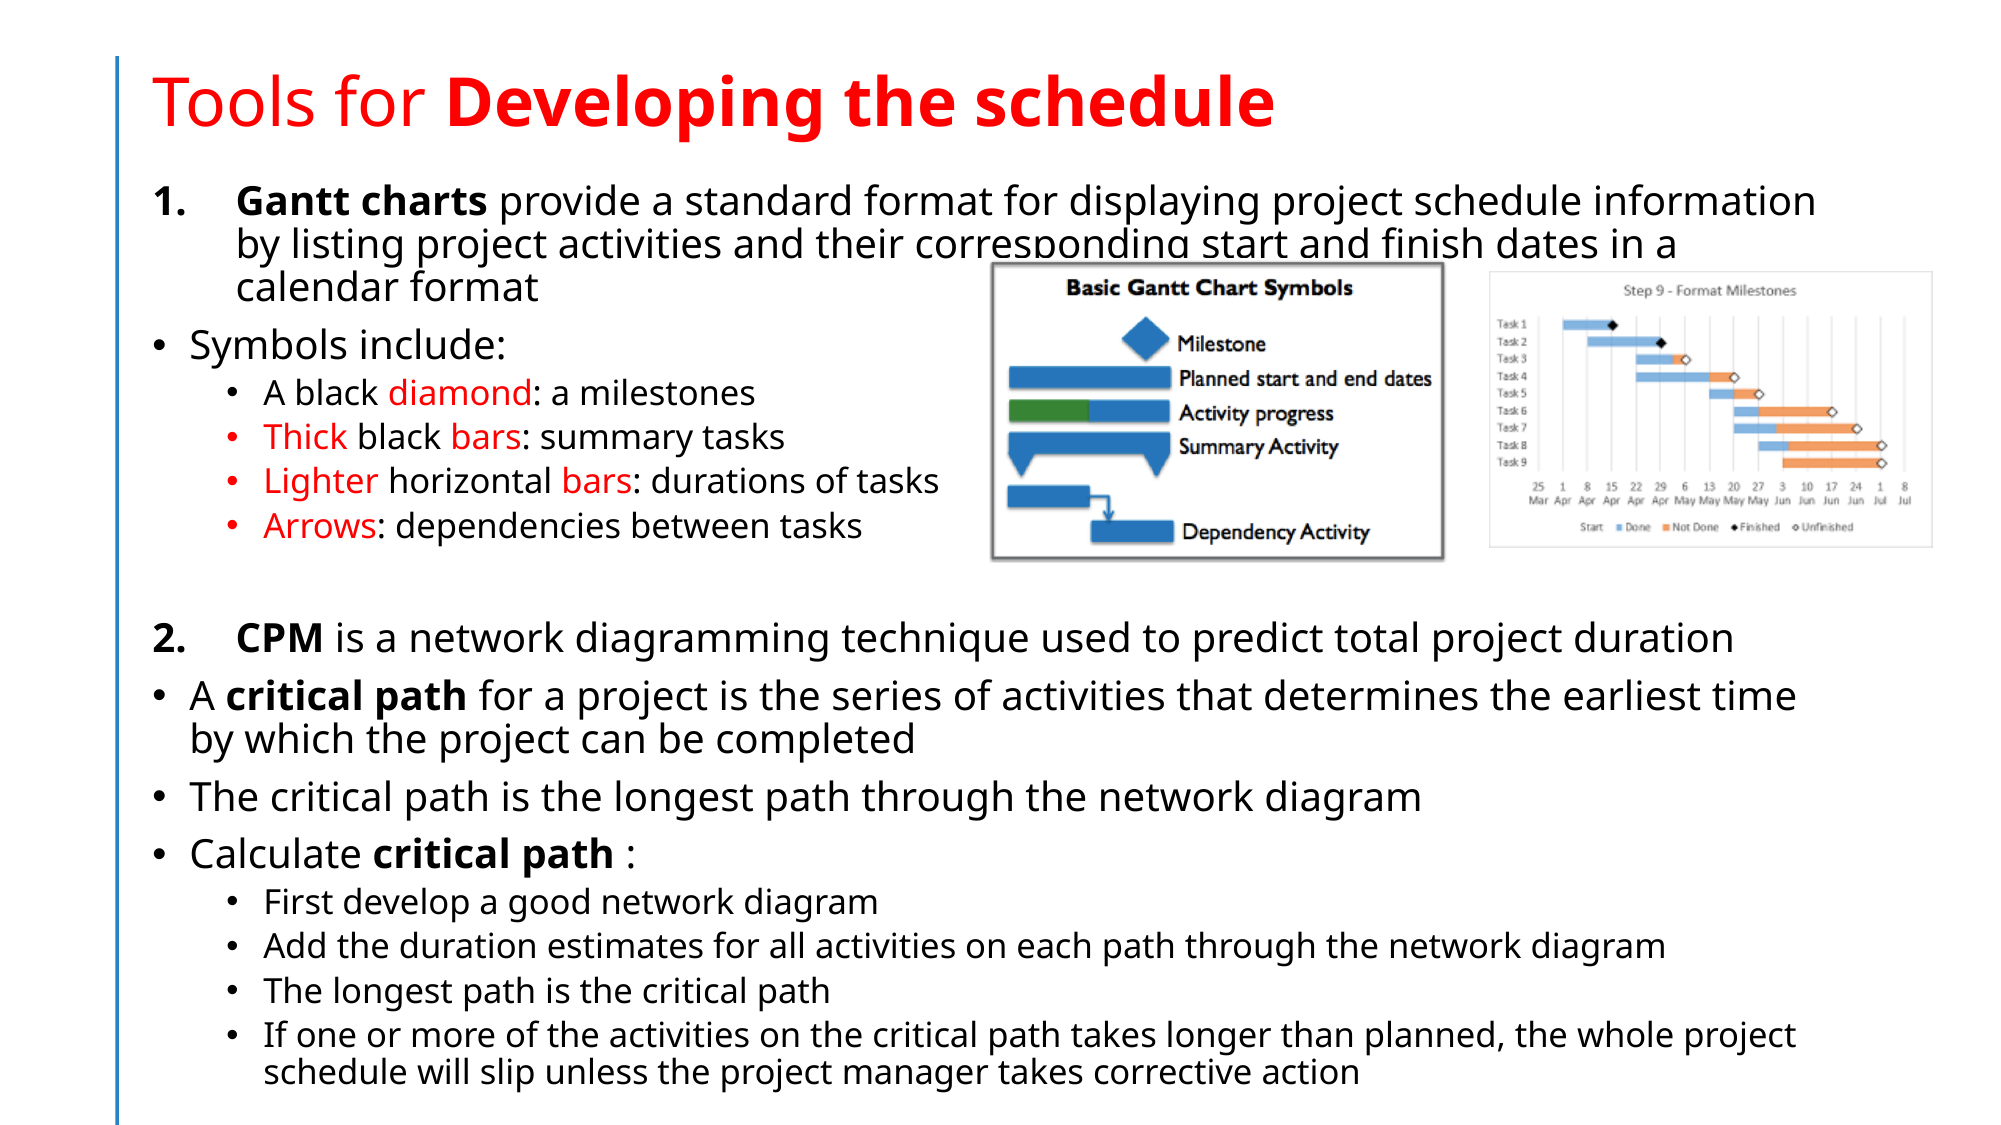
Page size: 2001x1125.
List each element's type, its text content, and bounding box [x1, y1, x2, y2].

picture [1488, 271, 1933, 549]
list Gantt charts provide a standard format for displaying project schedule information by listing project activities and their corresponding start and finish dates in a calendar format Symbols include: A black diamond: a milestones Thick black bars: summary tasks Lighter horizontal bars: durations of tasks Arrows: dependencies between tasks CPM is a network diagramming technique used to predict total project duration A critical path for a project is the series of activities that determines the earliest time by which the project can be completed The critical path is the longest path through the network diagram Calculate critical path : First develop a good network diagram Add the duration estimates for all activities on each path through the network diagram The longest path is the critical path If one or more of the activities on the critical path takes longer than planned, the whole project schedule will slip unless the project manager takes corrective action [137, 172, 1863, 1109]
picture [988, 257, 1448, 563]
title Tools for Developing the schedule [137, 59, 1863, 149]
